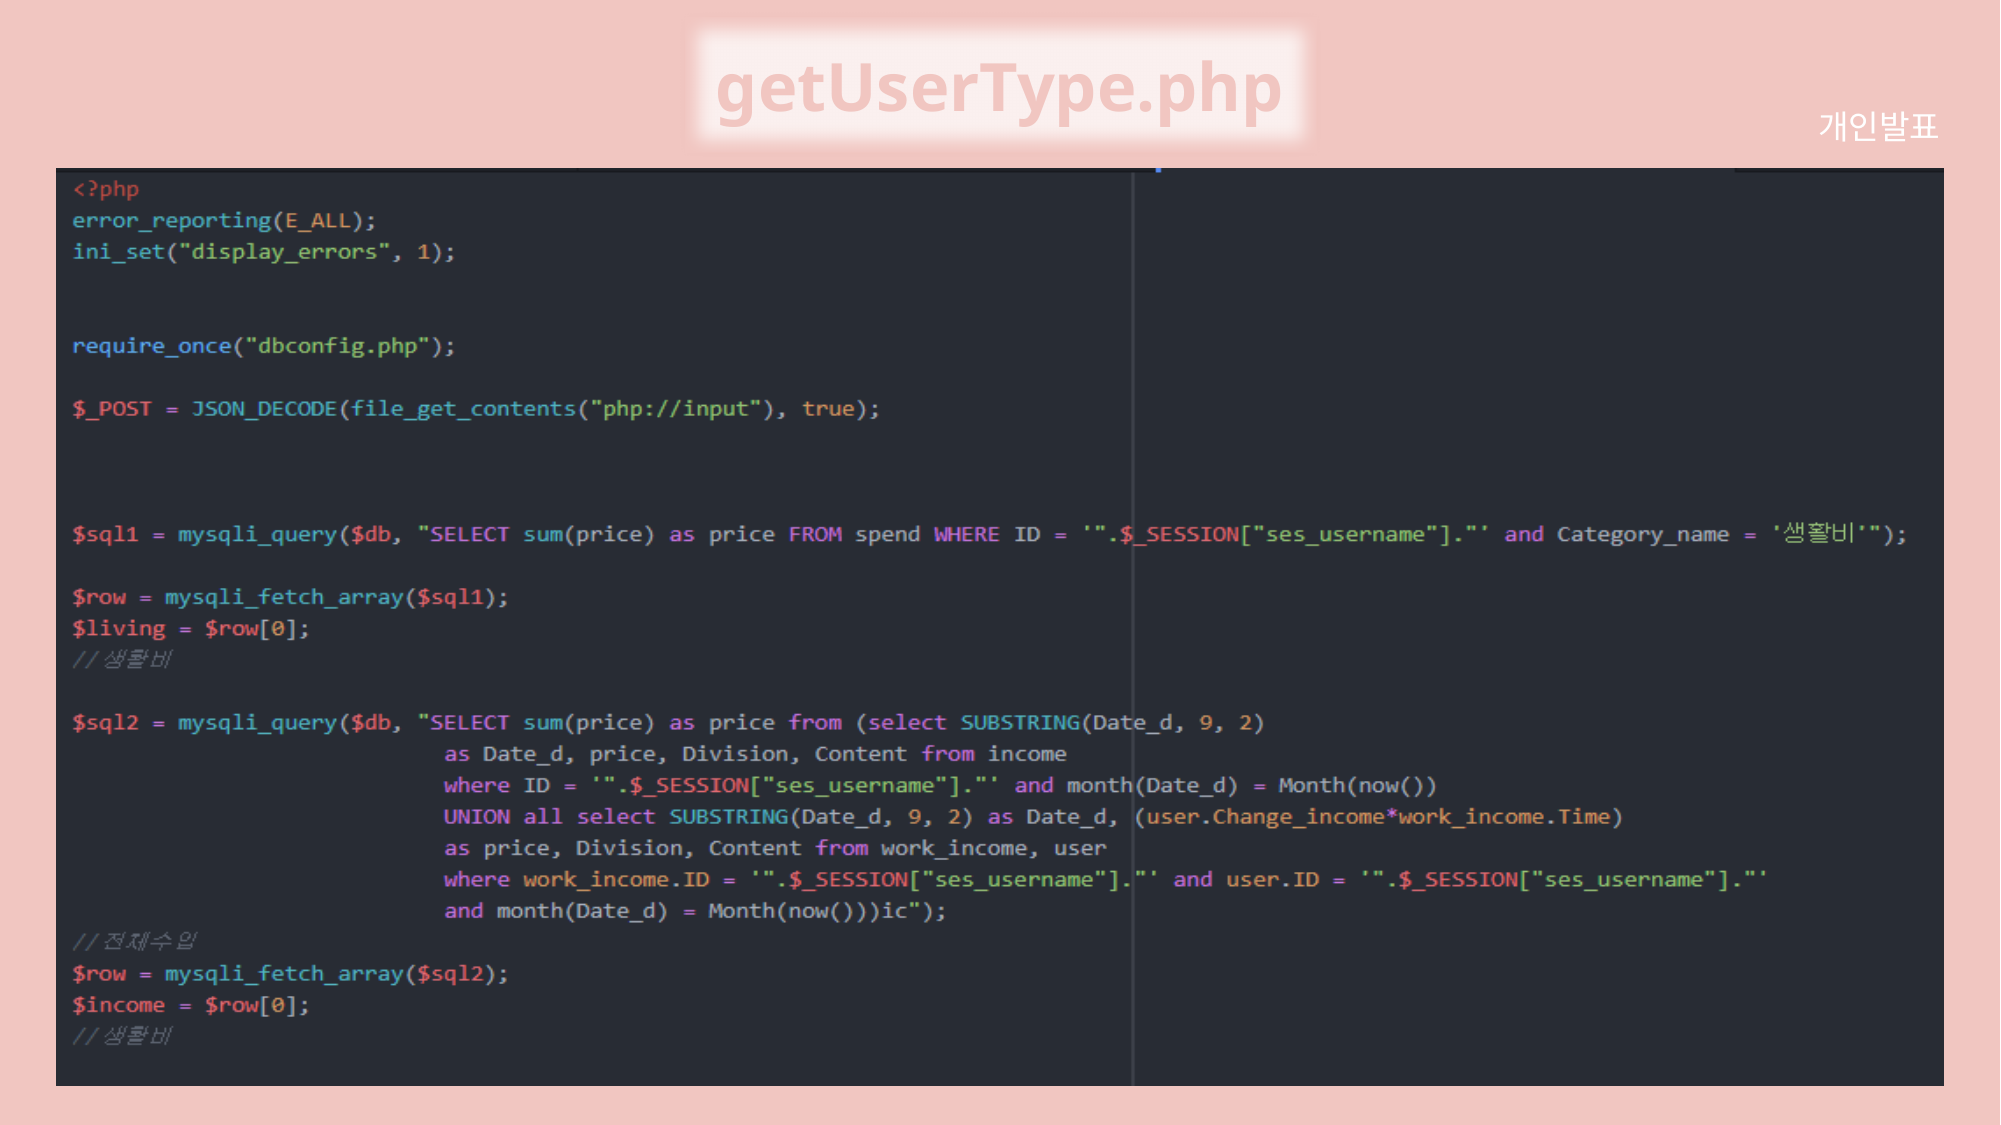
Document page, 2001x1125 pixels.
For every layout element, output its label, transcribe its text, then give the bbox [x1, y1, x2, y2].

picture [56, 168, 1944, 1086]
text_box getUserType.php [714, 46, 1287, 124]
text_box 개인발표 [1803, 98, 1956, 154]
